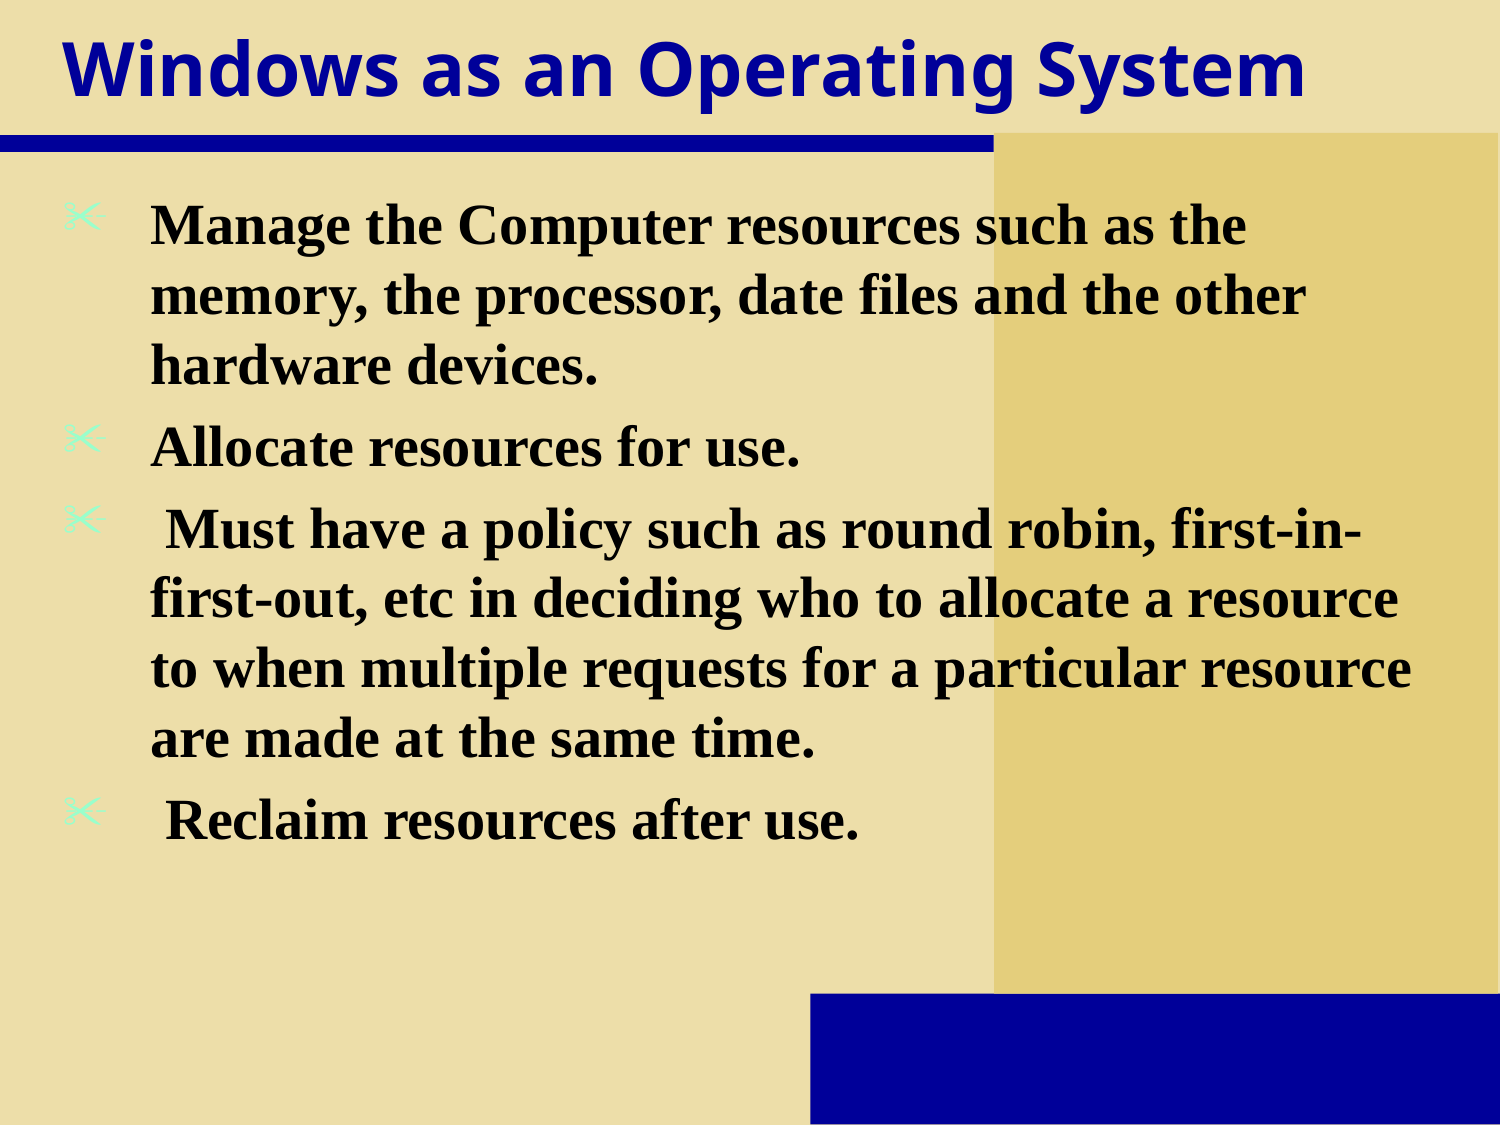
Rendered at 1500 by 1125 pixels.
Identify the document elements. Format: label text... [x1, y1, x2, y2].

list Manage the Computer resources such as the memory, the processor, date files and the other hardware devices. Allocate resources for use. Must have a policy such as round robin, first-in-first-out, etc in deciding who to allocate a resource to when multiple requests for a particular resource are made at the same time. Reclaim resources after use. [47, 178, 1457, 960]
title Windows as an Operating System [47, 0, 1456, 133]
